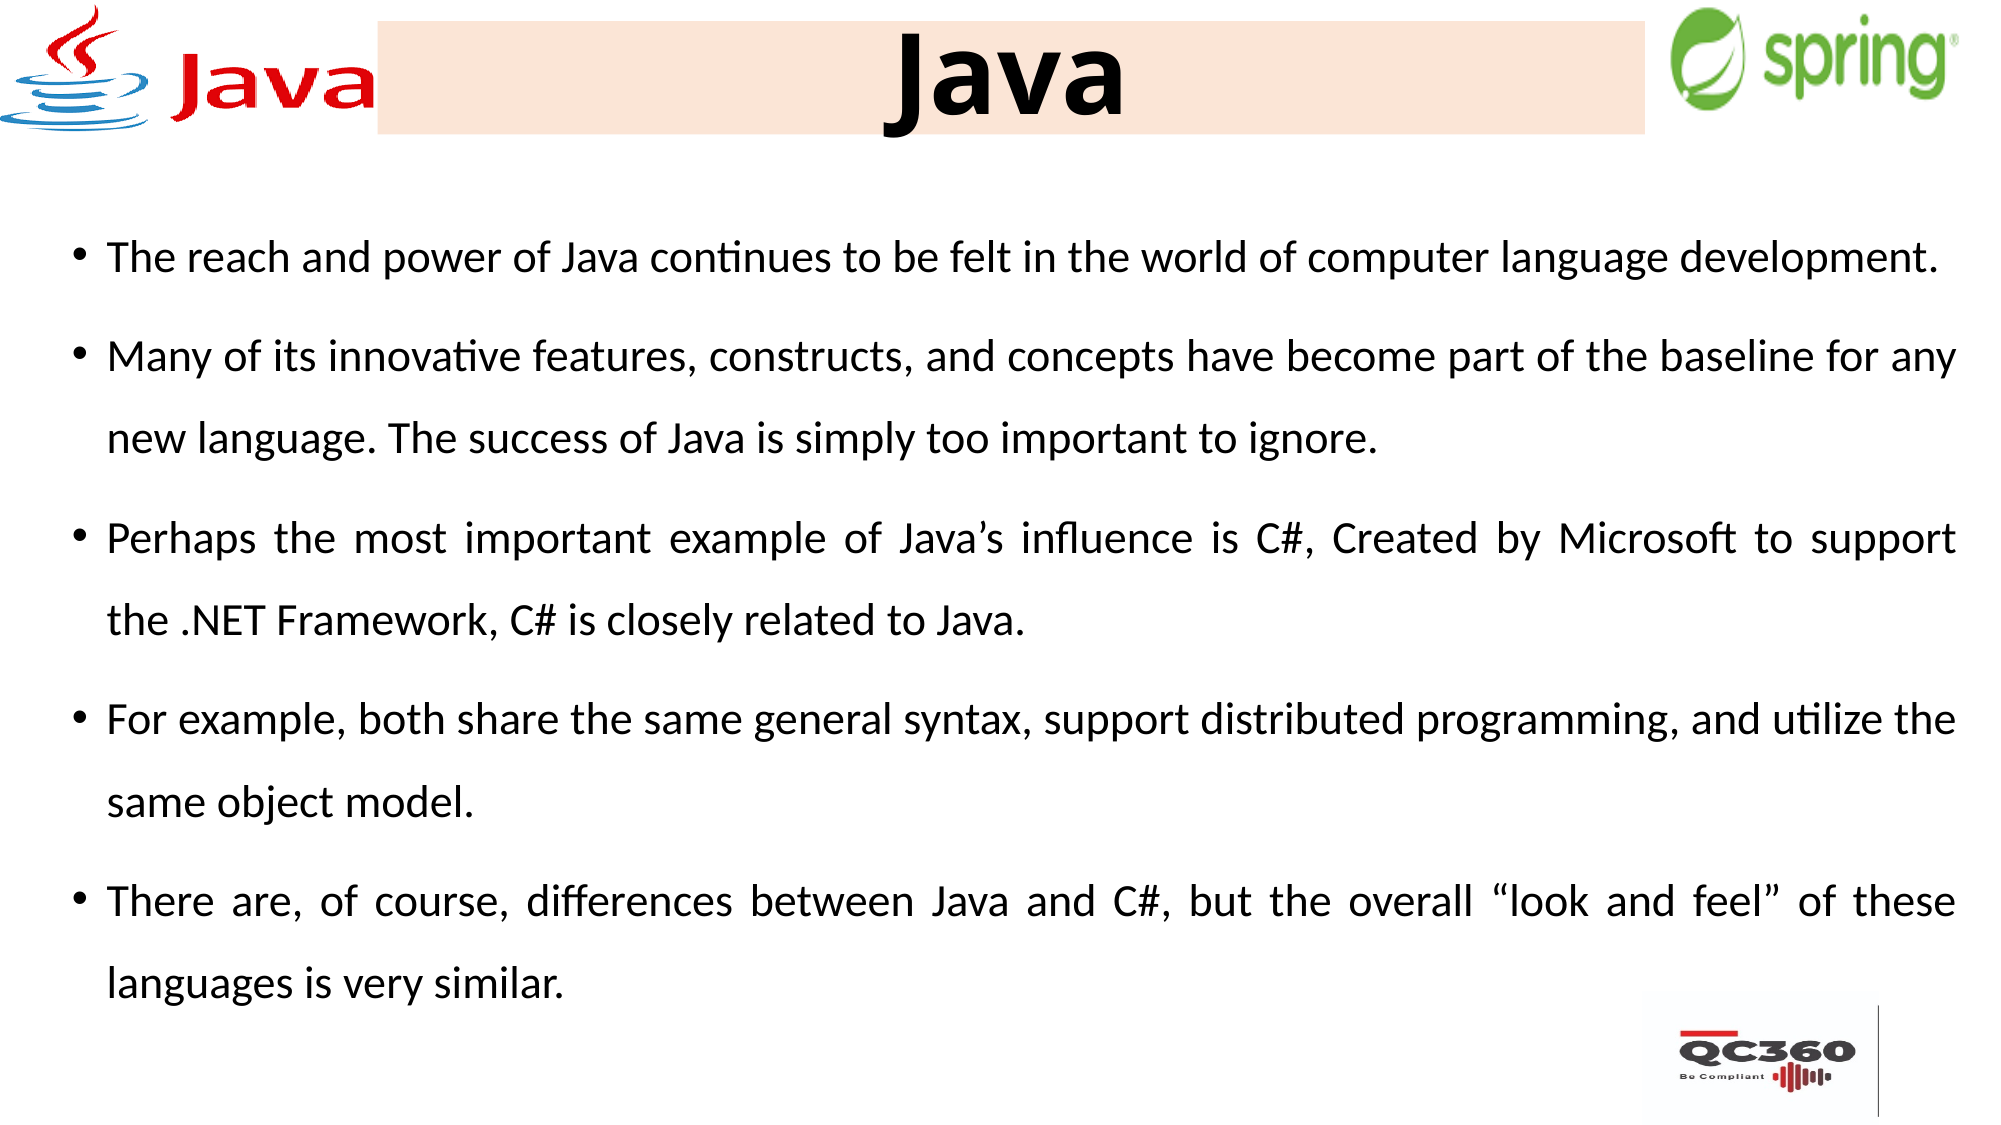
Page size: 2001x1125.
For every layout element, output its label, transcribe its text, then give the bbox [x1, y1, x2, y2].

text_box Java [381, 21, 1642, 135]
picture [0, 0, 381, 135]
picture [1642, 991, 1879, 1125]
list The reach and power of Java continues to be felt in the world of computer language development. Many of its innovative features, constructs, and concepts have become part of the baseline for any new language. The success of Java is simply too important to ignore. Perhaps the most important example of Java’s influence is C#, Created by Microsoft to support the .NET Framework, C# is closely related to Java. For example, both share the same general syntax, support distributed programming, and utilize the same object model. There are, of course, differences between Java and C#, but the overall “look and feel” of these languages is very similar. [56, 191, 1974, 1095]
picture [1642, 0, 1994, 135]
